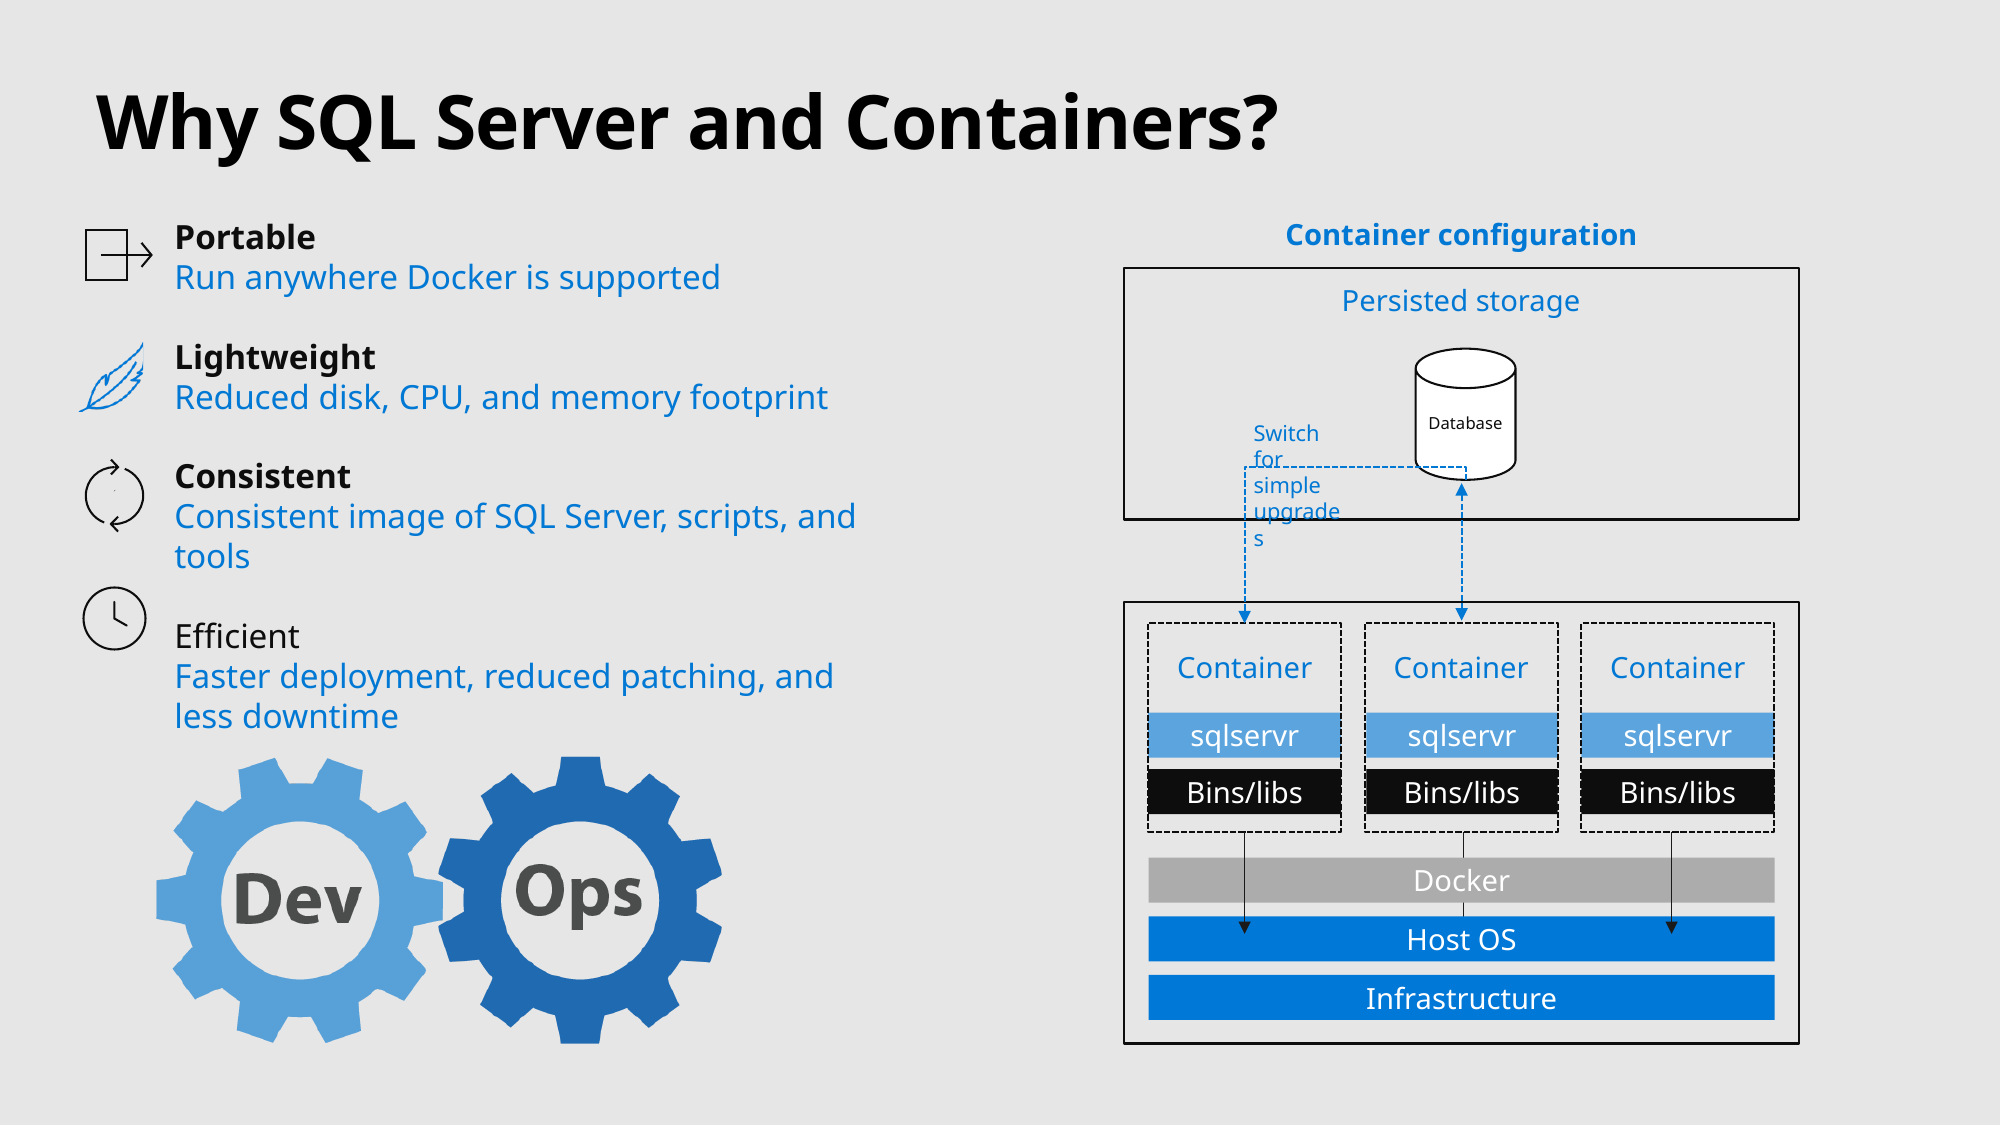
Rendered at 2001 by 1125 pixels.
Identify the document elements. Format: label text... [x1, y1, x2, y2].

picture [78, 342, 144, 412]
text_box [85, 459, 144, 532]
text_box Portable Run anywhere Docker is supported Lightweight Reduced disk, CPU, and memory footprint Consistent Consistent image of SQL Server, scripts, and tools Efficient Faster deployment, reduced patching, and less downtime [174, 216, 927, 775]
text_box [85, 229, 152, 280]
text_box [1124, 602, 1800, 1044]
title Why SQL Server and Containers? [96, 75, 1904, 166]
text_box Persisted storage [1341, 281, 1581, 318]
text_box Container configuration [1214, 216, 1709, 252]
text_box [83, 587, 146, 650]
picture [156, 756, 722, 1044]
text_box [1244, 414, 1416, 624]
text_box [1124, 268, 1800, 520]
